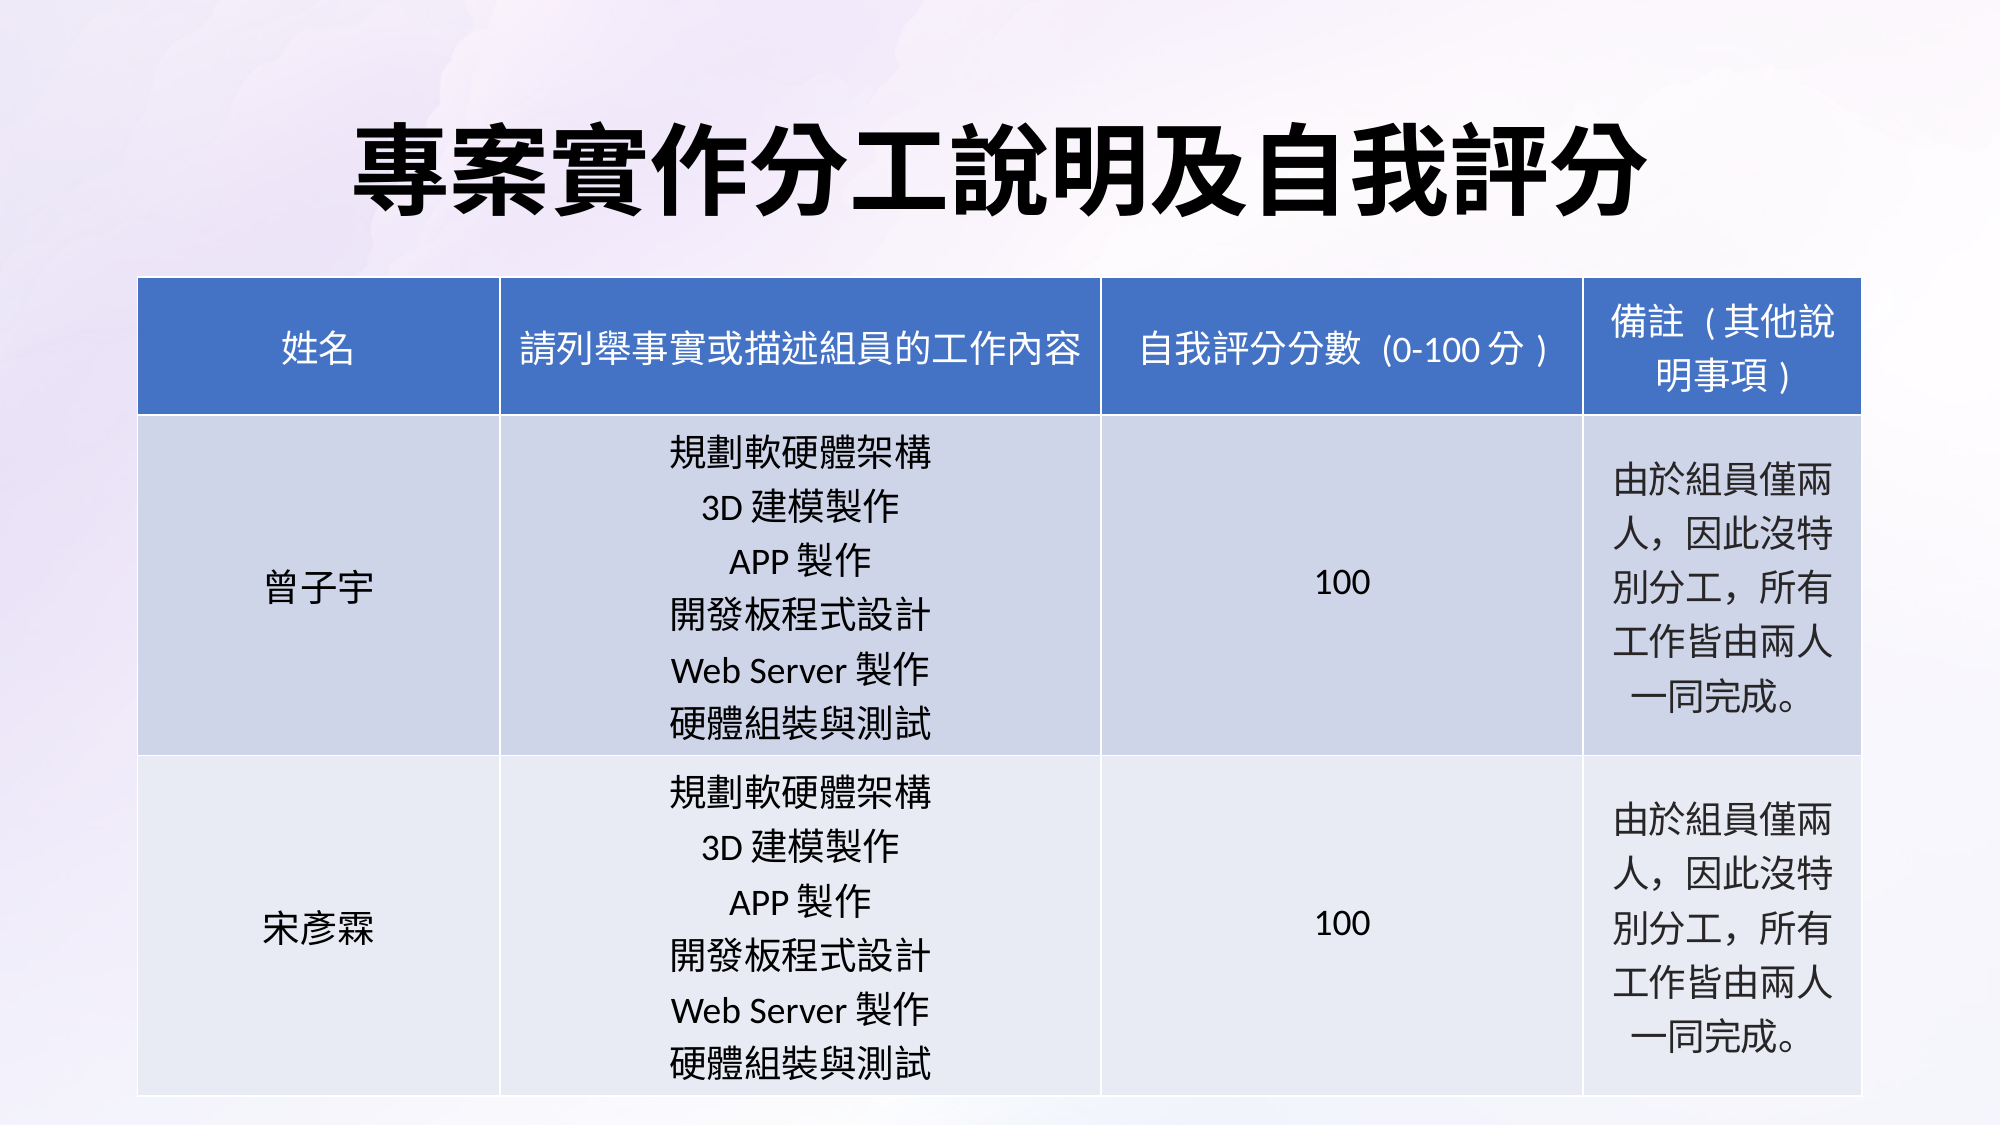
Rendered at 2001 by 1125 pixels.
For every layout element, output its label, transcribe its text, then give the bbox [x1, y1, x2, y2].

table_cell 曾子宇 [138, 416, 499, 755]
table_cell 100 [1102, 756, 1582, 1095]
picture [0, 0, 2001, 1125]
table_cell 100 [1102, 416, 1582, 755]
table_cell 規劃軟硬體架構 3D建模製作 APP製作 開發板程式設計 Web Server製作 硬體組裝與測試 [501, 756, 1100, 1095]
table_cell 宋彥霖 [138, 756, 499, 1095]
table_header 自我評分分數 (0-100分) [1102, 278, 1582, 414]
table_cell 規劃軟硬體架構 3D建模製作 APP製作 開發板程式設計 Web Server製作 硬體組裝與測試 [501, 416, 1100, 755]
title 專案實作分工說明及自我評分 [137, 59, 1863, 278]
table_header 請列舉事實或描述組員的工作內容 [501, 278, 1100, 414]
table_header 備註 (其他說明事項) [1584, 278, 1861, 414]
table_header 姓名 [138, 278, 499, 414]
table_cell 由於組員僅兩人，因此沒特別分工，所有工作皆由兩人一同完成。 [1584, 756, 1861, 1095]
table_cell 由於組員僅兩人，因此沒特別分工，所有工作皆由兩人一同完成。 [1584, 416, 1861, 755]
